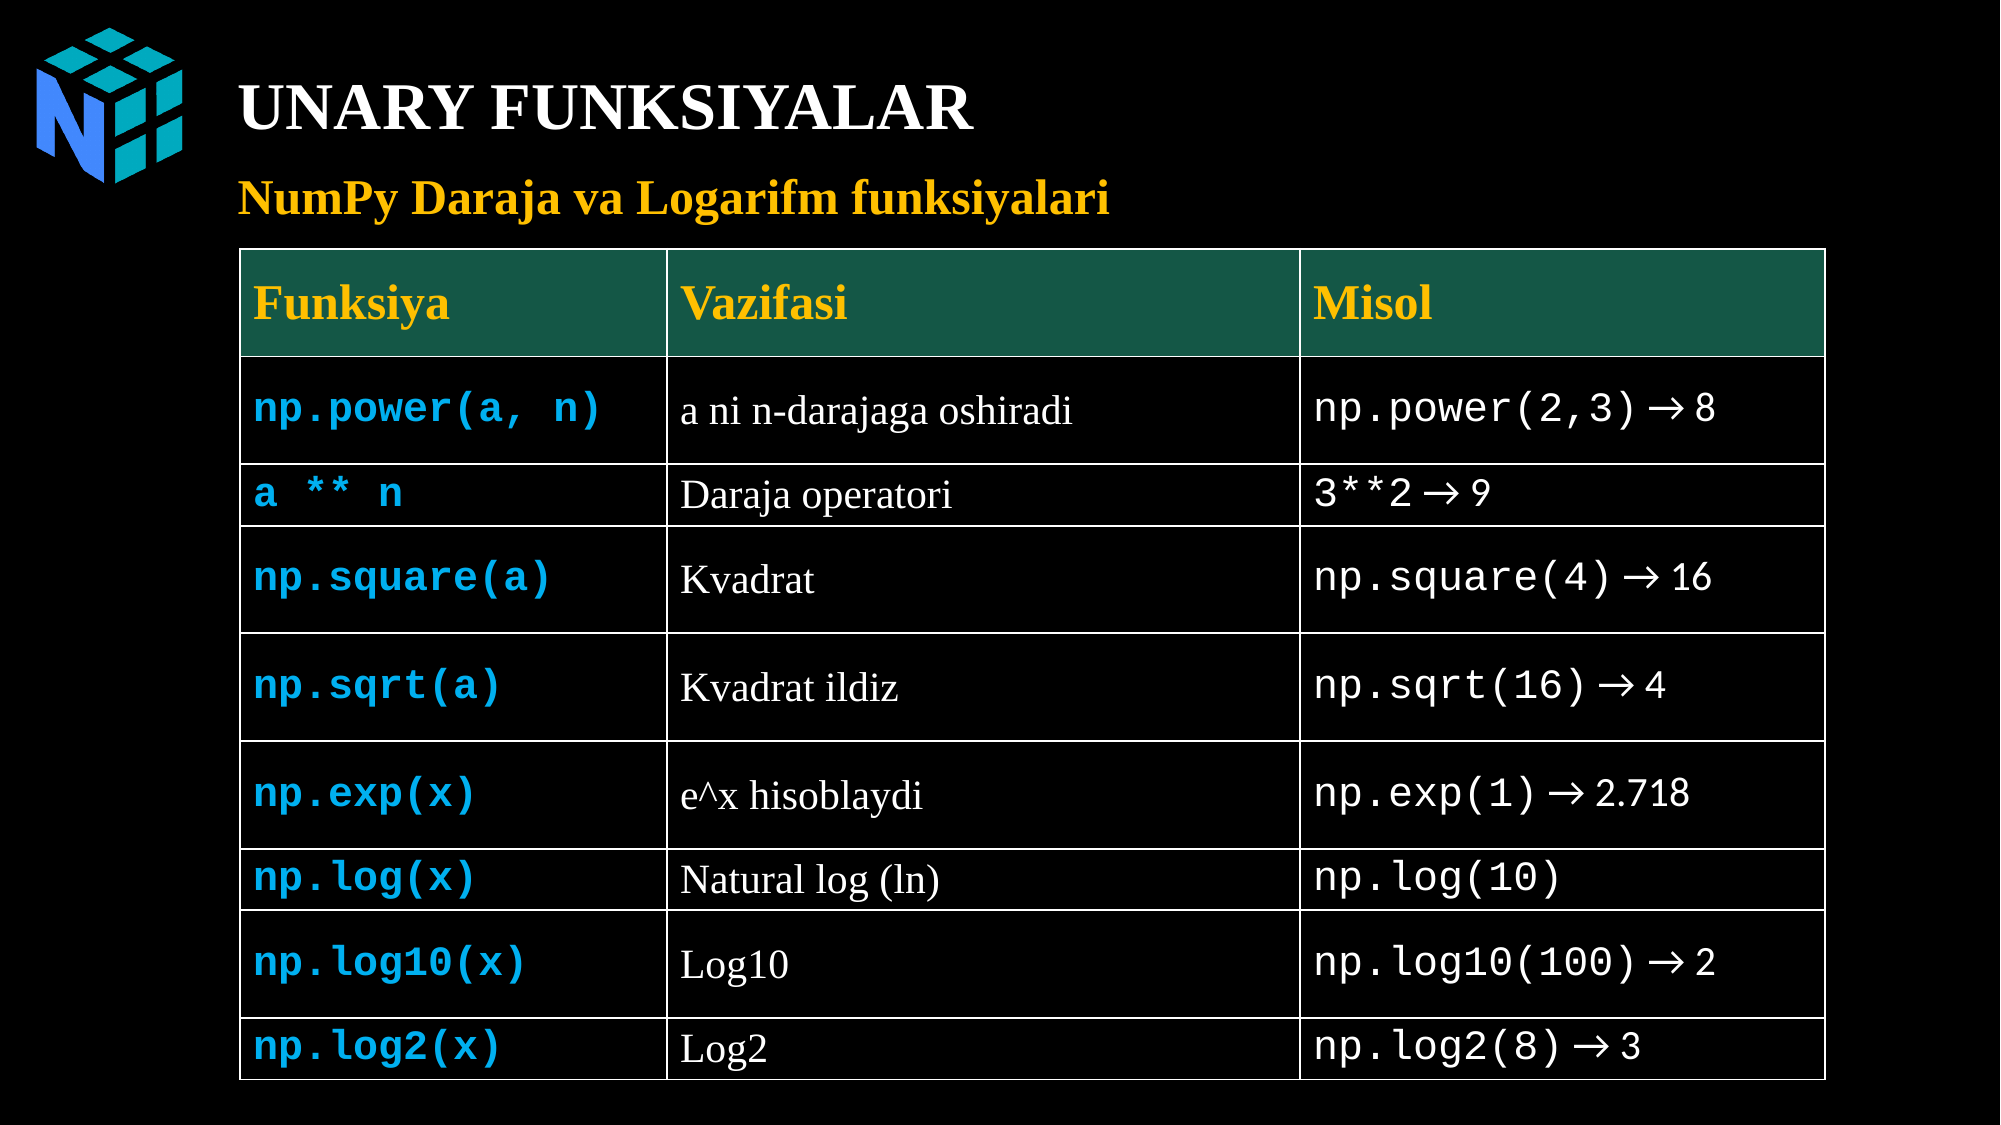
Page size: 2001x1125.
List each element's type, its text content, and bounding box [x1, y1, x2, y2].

table_cell Log10 [668, 911, 1299, 1017]
table_cell np.sqrt(16) → 4 [1301, 634, 1824, 740]
table_cell np.log(x) [241, 850, 666, 909]
table_cell 3**2 → 9 [1301, 465, 1824, 525]
table_cell a ni n-darajaga oshiradi [668, 357, 1299, 463]
table_cell np.log10(x) [241, 911, 666, 1017]
table_cell Kvadrat ildiz [668, 634, 1299, 740]
table_header Vazifasi [668, 250, 1299, 356]
table_cell np.exp(1) → 2.718 [1301, 742, 1824, 848]
table_cell Daraja operatori [668, 465, 1299, 525]
table_header Misol [1301, 250, 1824, 356]
table_cell np.sqrt(a) [241, 634, 666, 740]
table_cell np.log2(8) → 3 [1301, 1019, 1824, 1079]
text_box UNARY FUNKSIYALAR [222, 55, 1597, 151]
table_cell np.exp(x) [241, 742, 666, 848]
table_cell Natural log (ln) [668, 850, 1299, 909]
picture [17, 12, 201, 196]
table_cell np.power(2,3) → 8 [1301, 357, 1824, 463]
table_cell Log2 [668, 1019, 1299, 1079]
table_cell Kvadrat [668, 527, 1299, 632]
table_cell e^x hisoblaydi [668, 742, 1299, 848]
table_cell np.square(a) [241, 527, 666, 632]
table_cell np.log10(100) → 2 [1301, 911, 1824, 1017]
table_cell np.square(4) → 16 [1301, 527, 1824, 632]
table_header Funksiya [241, 250, 666, 356]
table_cell np.log2(x) [241, 1019, 666, 1079]
text_box NumPy Daraja va Logarifm funksiyalari [222, 157, 1223, 232]
table_cell np.power(a, n) [241, 357, 666, 463]
table_cell a ** n [241, 465, 666, 525]
table_cell np.log(10) [1301, 850, 1824, 909]
